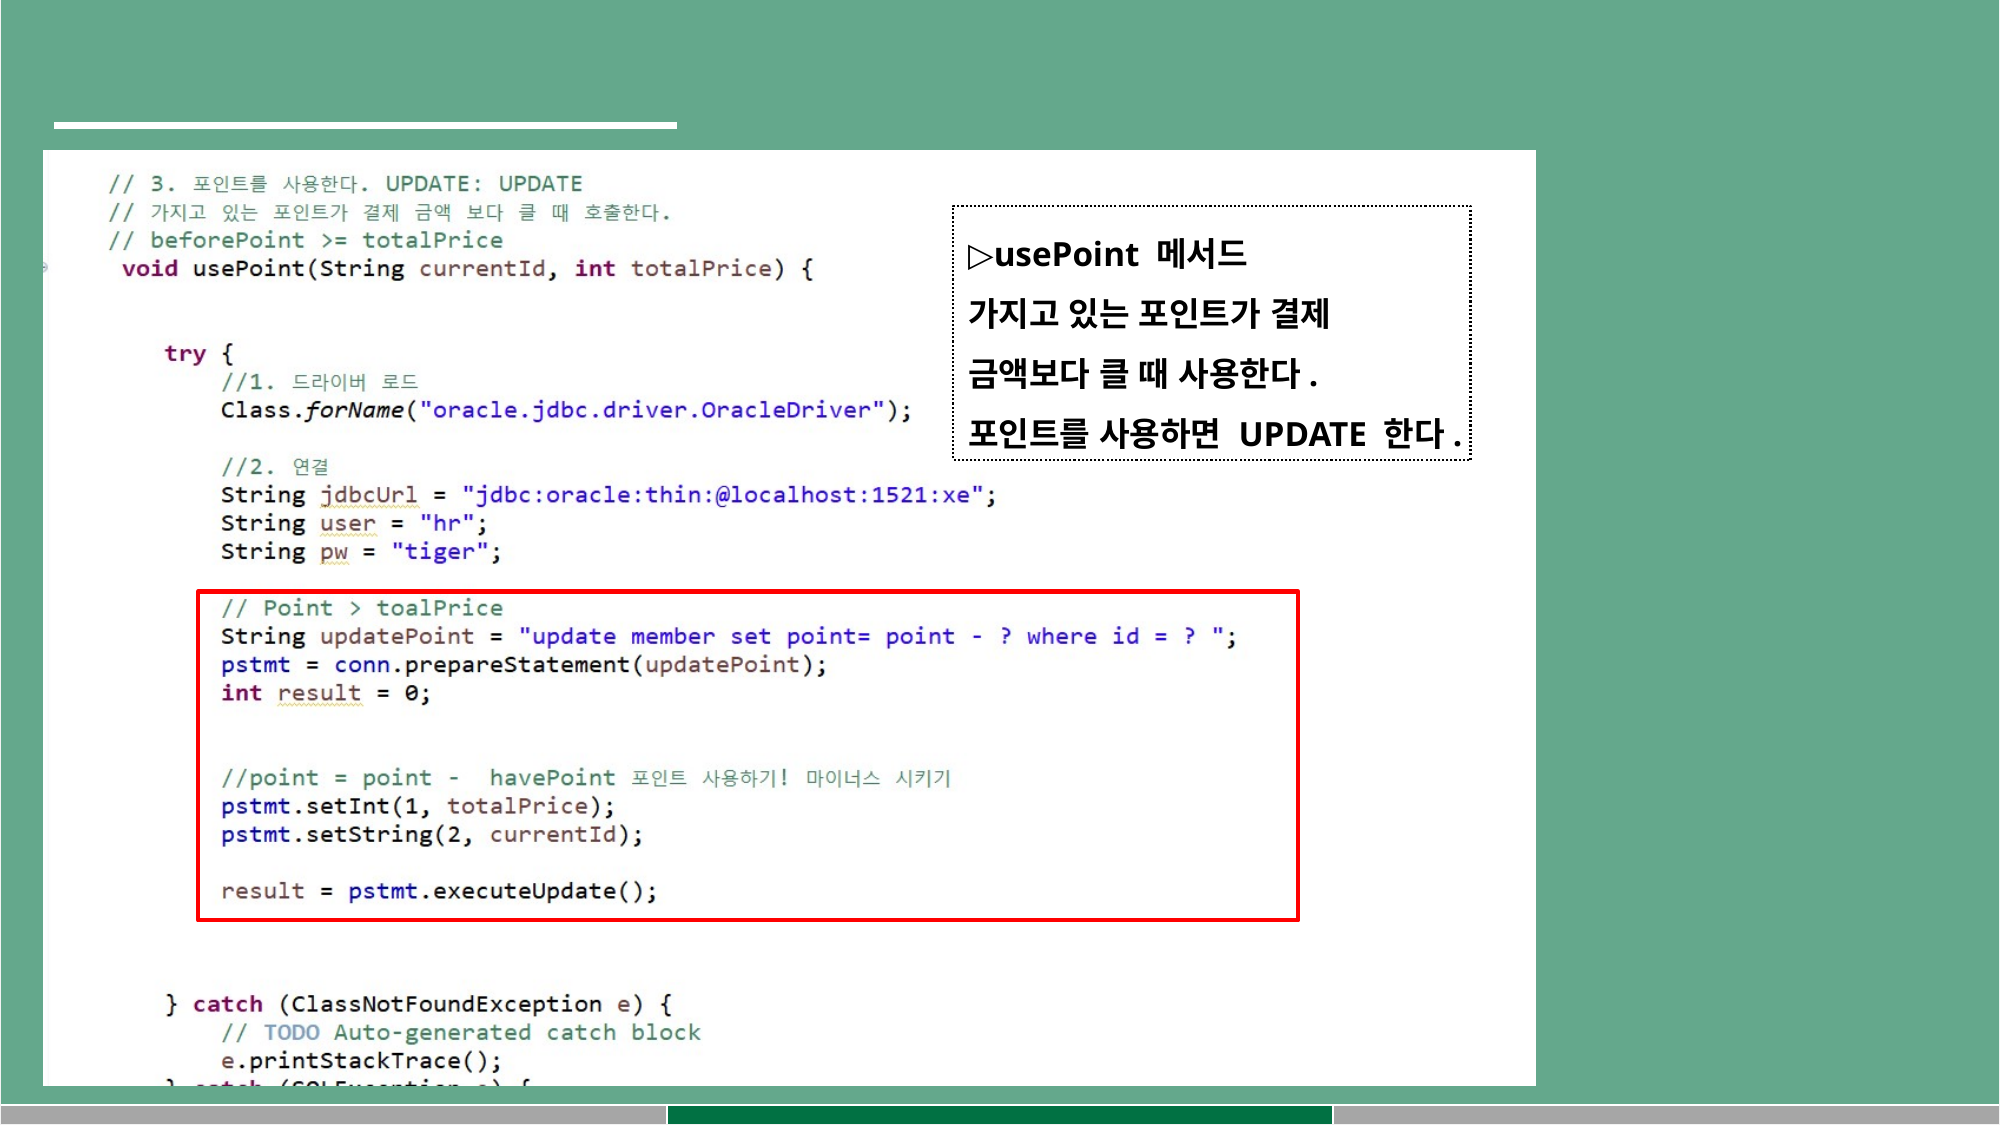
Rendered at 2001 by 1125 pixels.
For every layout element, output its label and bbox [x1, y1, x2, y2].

picture [43, 150, 1536, 1086]
text_box [0, 0, 2000, 1125]
